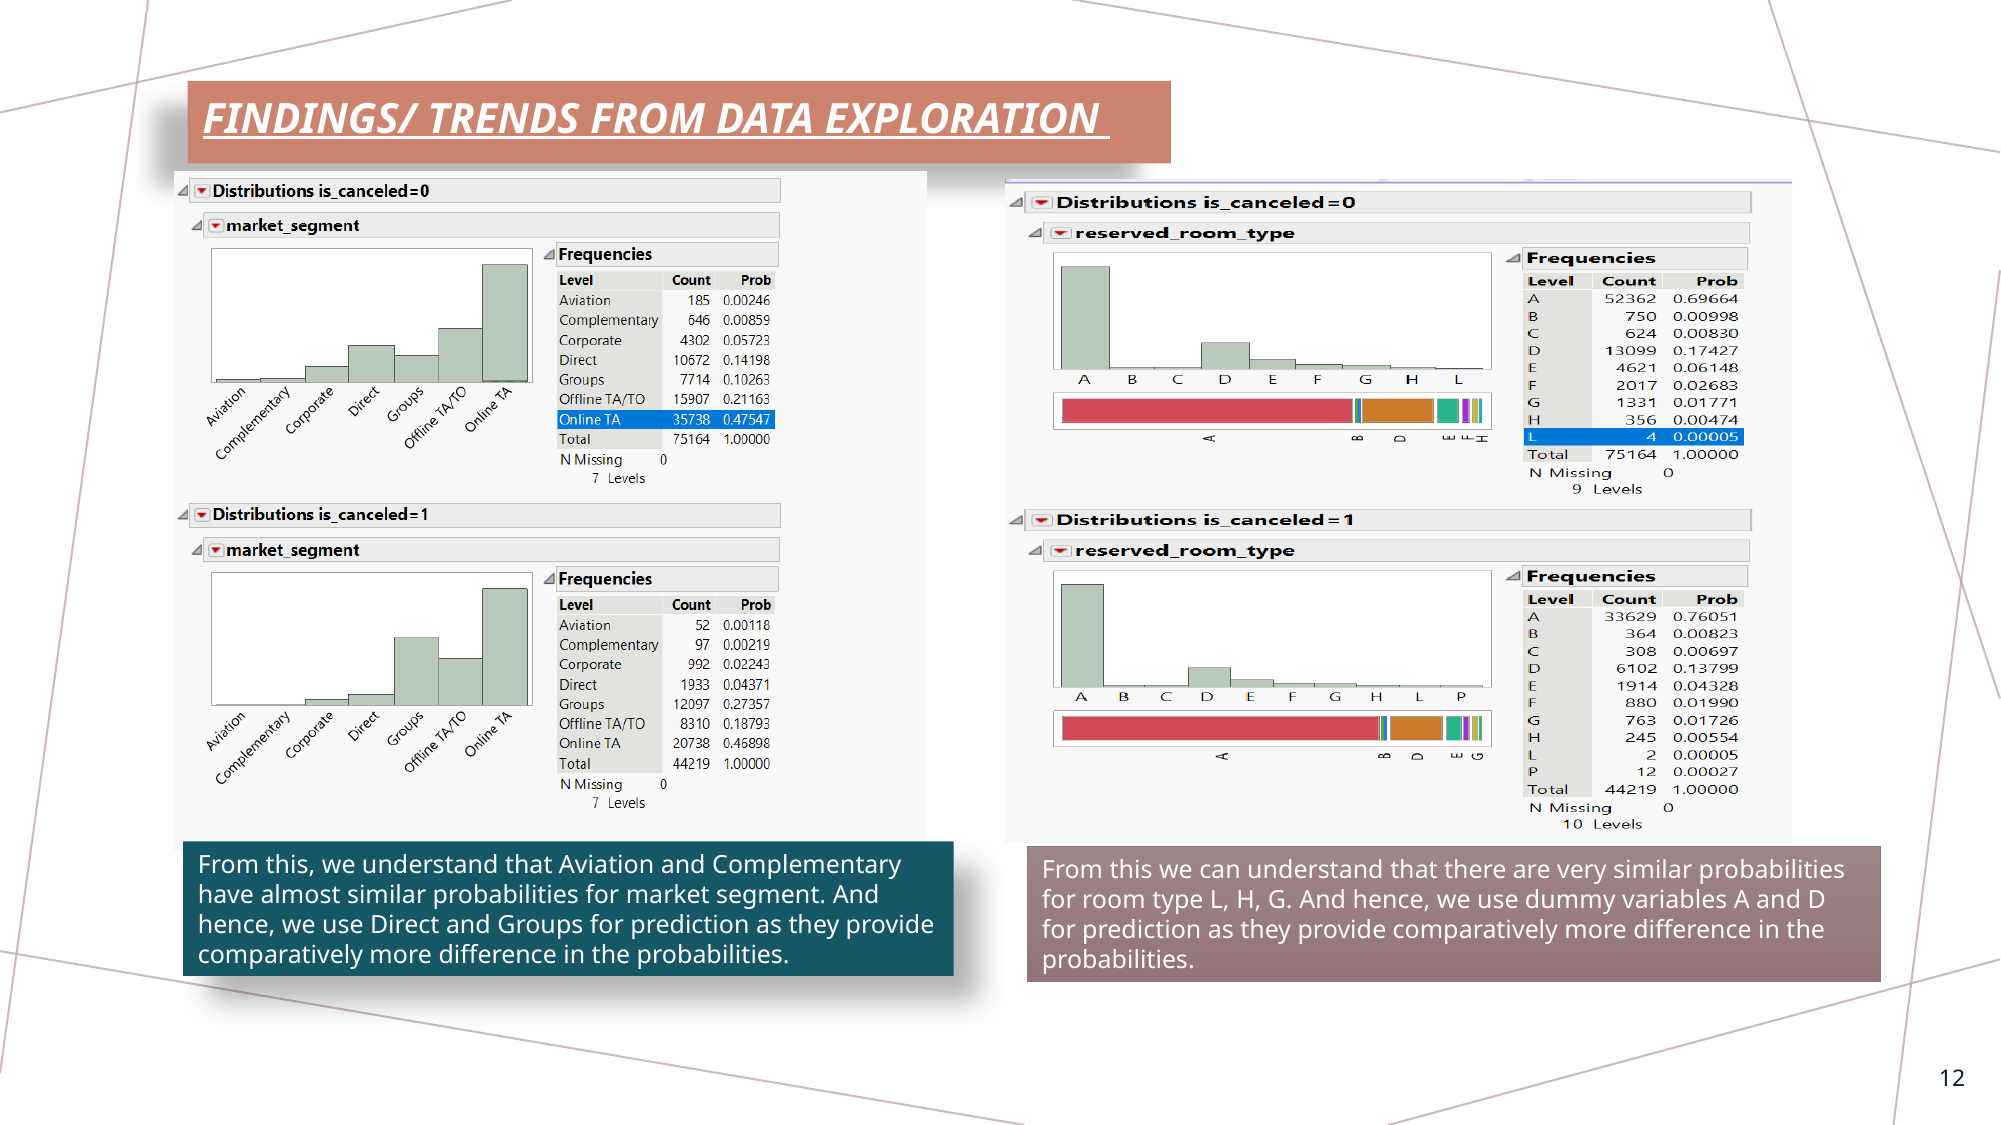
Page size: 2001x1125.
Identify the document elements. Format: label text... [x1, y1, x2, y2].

picture [174, 171, 927, 851]
title Findings/ Trends from Data Exploration [186, 79, 1172, 165]
text_box From this we can understand that there are very similar probabilities for room type L, H, G. And hence, we use dummy variables A and D for prediction as they provide comparatively more difference in the probabilities. [1027, 846, 1881, 982]
picture [1005, 179, 1792, 843]
slide_number 12 [1903, 1049, 1981, 1110]
text_box From this, we understand that Aviation and Complementary have almost similar probabilities for market segment. And hence, we use Direct and Groups for prediction as they provide comparatively more difference in the probabilities. [182, 840, 955, 977]
